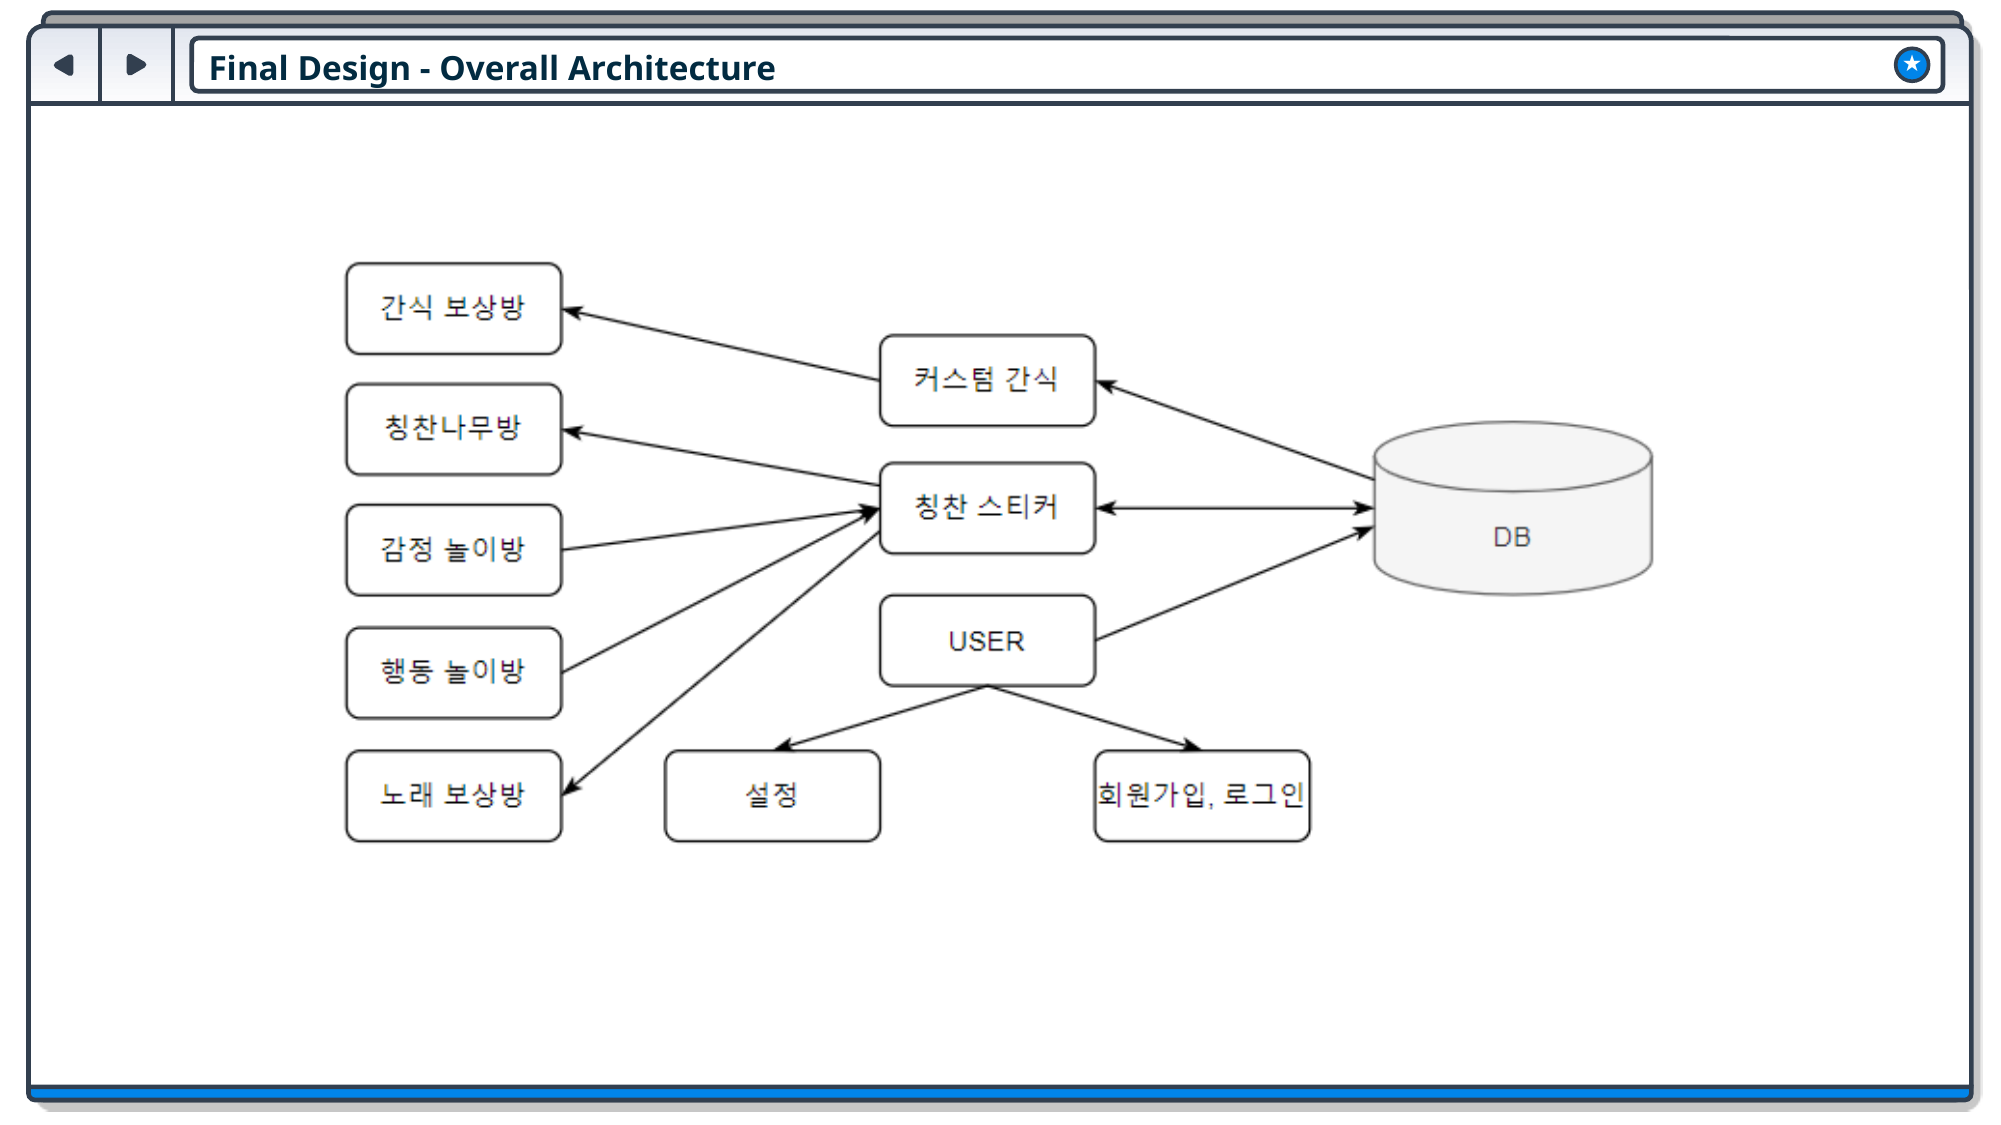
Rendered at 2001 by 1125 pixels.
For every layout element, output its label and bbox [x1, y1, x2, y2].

picture [332, 251, 1668, 862]
text_box [28, 12, 1972, 1101]
